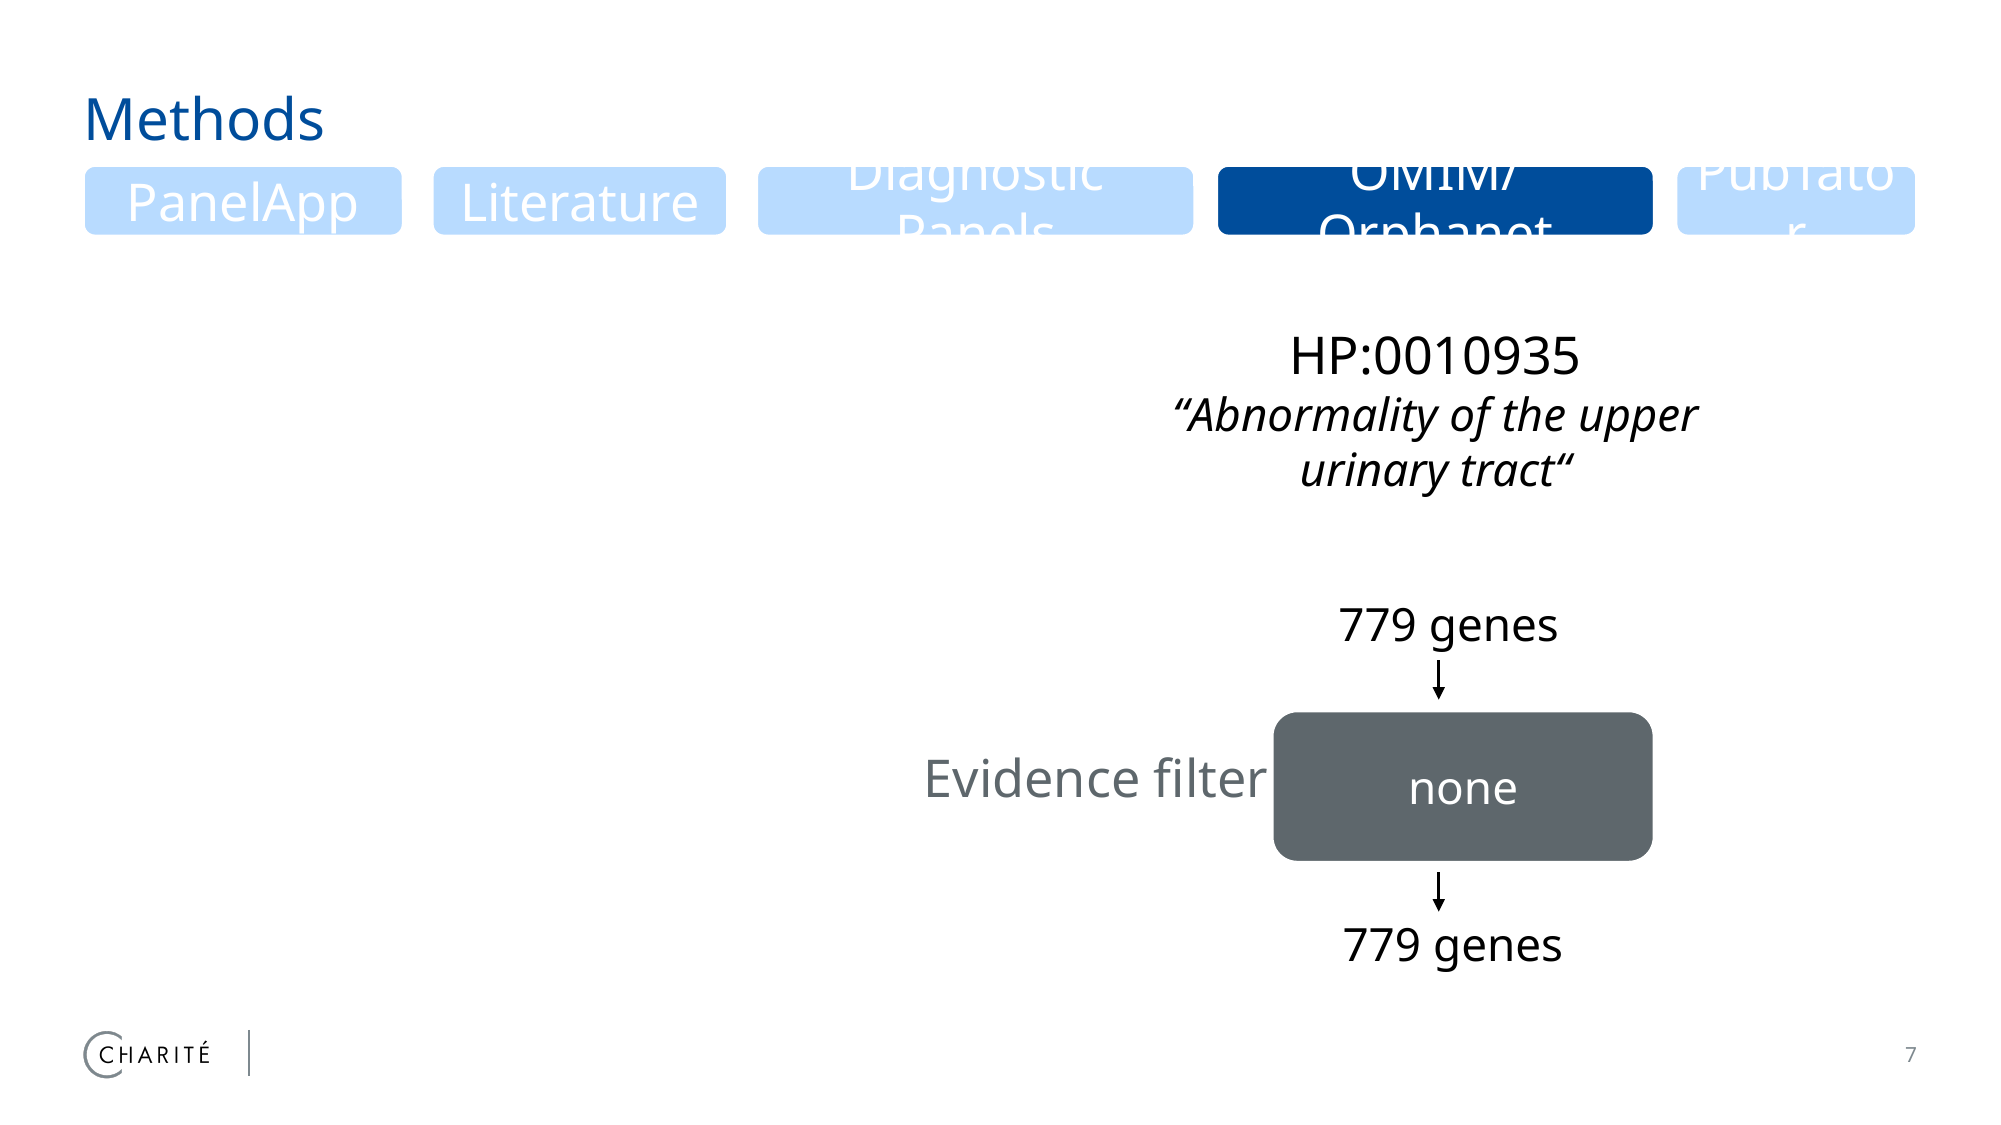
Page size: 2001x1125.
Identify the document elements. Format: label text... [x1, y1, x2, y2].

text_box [945, 660, 1655, 972]
text_box Diagnostic Panels [754, 163, 1197, 238]
title Methods [83, 82, 1583, 149]
text_box OMIM/Orphanet [1214, 163, 1656, 238]
picture [70, 1014, 222, 1095]
text_box Literature [430, 163, 730, 238]
text_box HP:0010935 “Abnormality of the upper urinary tract“ [1150, 322, 1721, 646]
text_box PubTator [1674, 163, 1919, 238]
slide_number 7 [1466, 1034, 1917, 1076]
text_box 779 genes [1338, 646, 1559, 652]
text_box PanelApp [81, 163, 405, 238]
